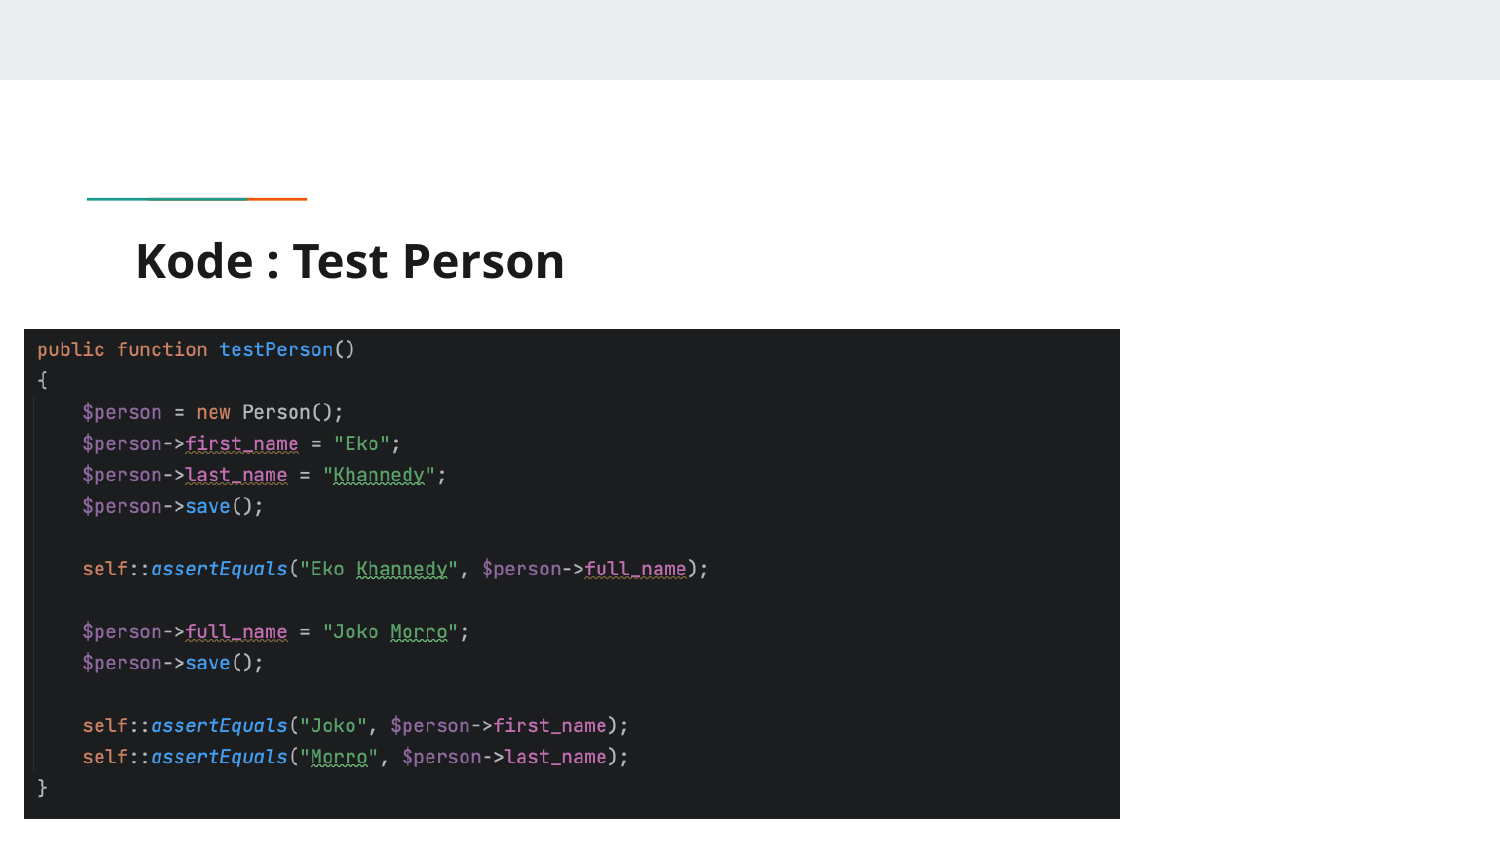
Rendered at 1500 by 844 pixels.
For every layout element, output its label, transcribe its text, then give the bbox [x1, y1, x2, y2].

picture [24, 328, 1120, 819]
title Kode : Test Person [119, 216, 1381, 305]
